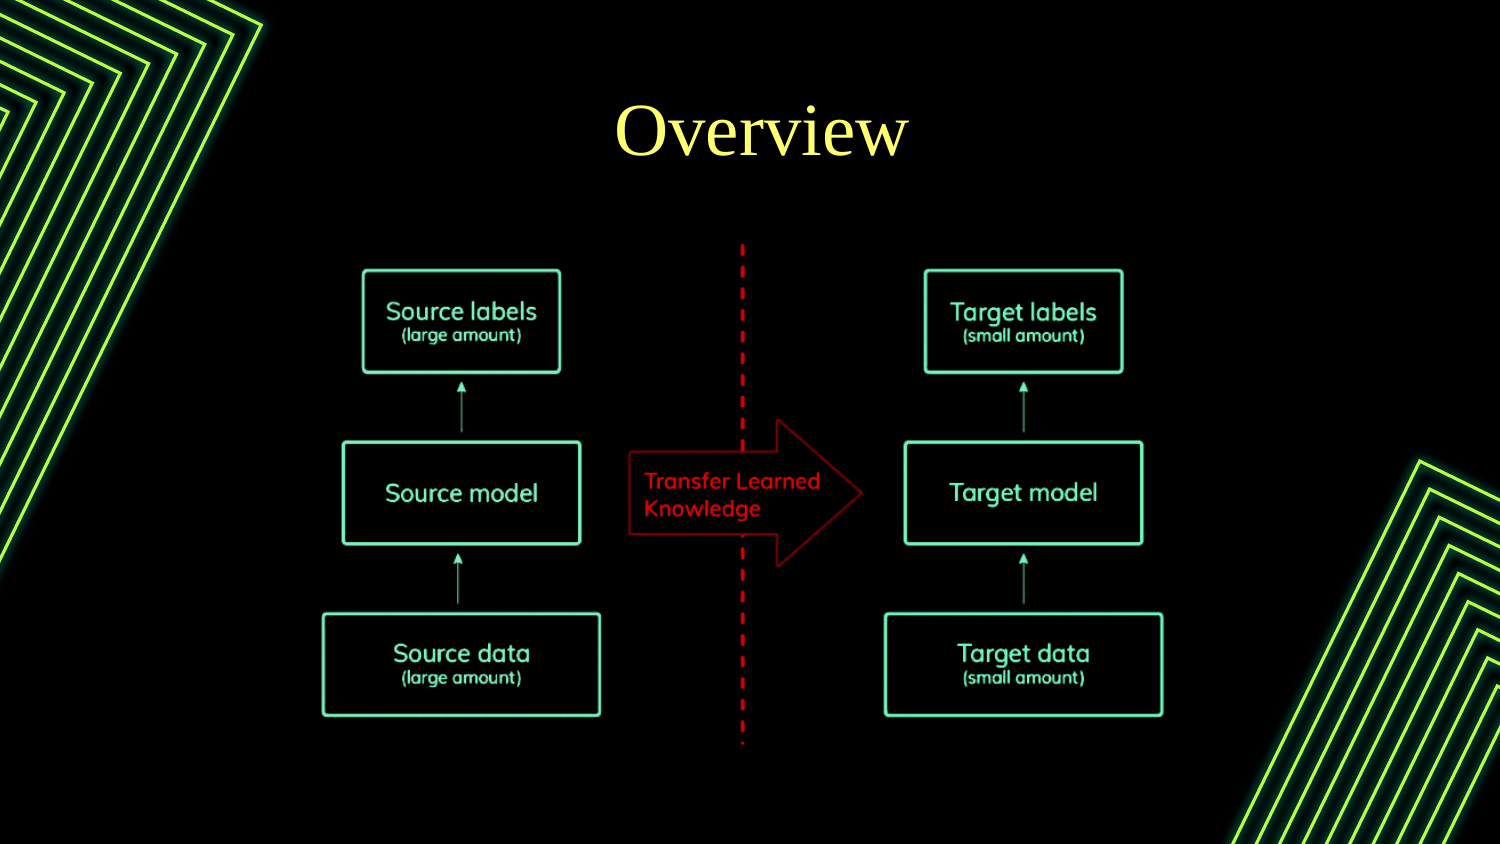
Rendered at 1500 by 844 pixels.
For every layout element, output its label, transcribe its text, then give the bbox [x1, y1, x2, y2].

picture [256, 211, 1268, 766]
title Overview [125, 79, 1399, 172]
